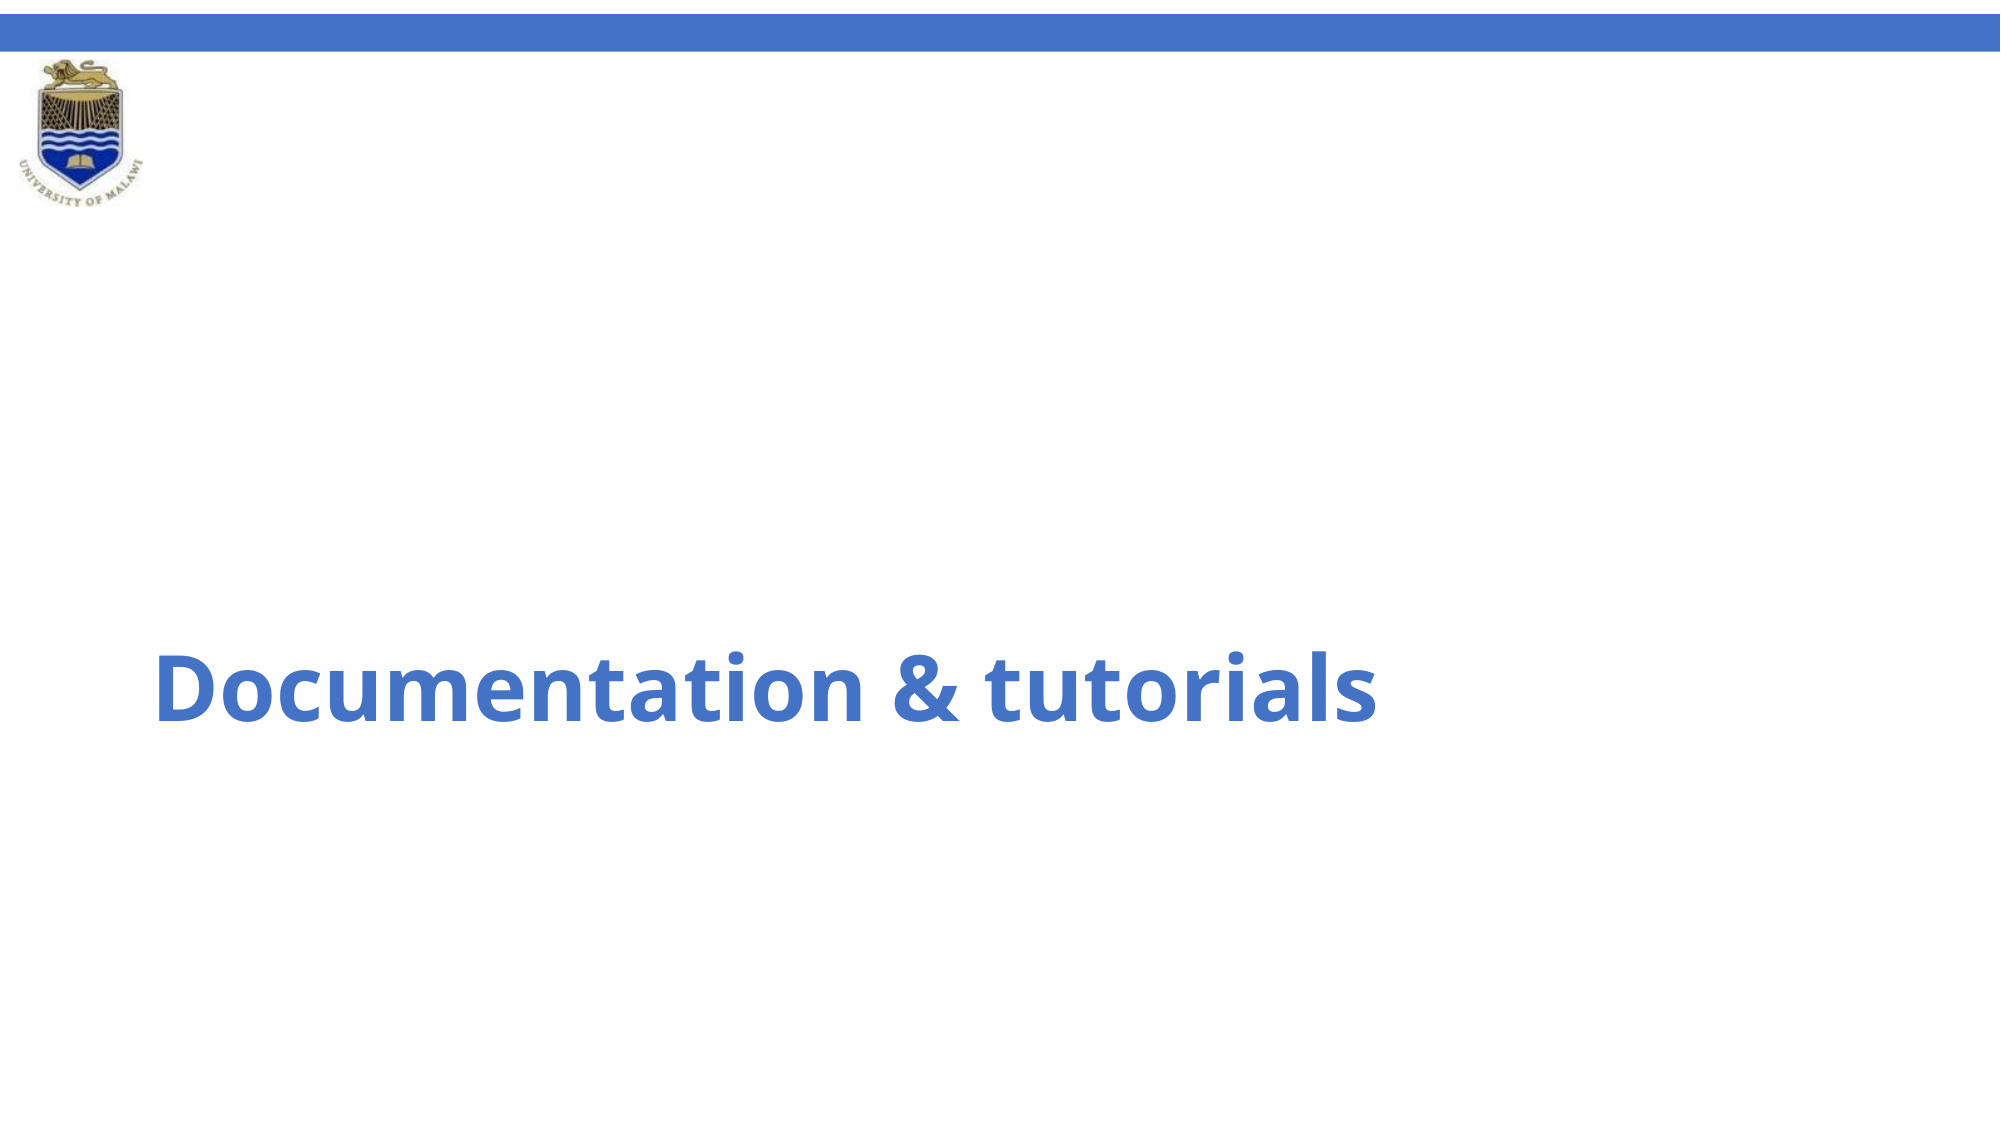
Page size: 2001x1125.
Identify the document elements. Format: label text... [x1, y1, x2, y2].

title Documentation & tutorials [136, 280, 1862, 749]
picture [19, 59, 143, 207]
